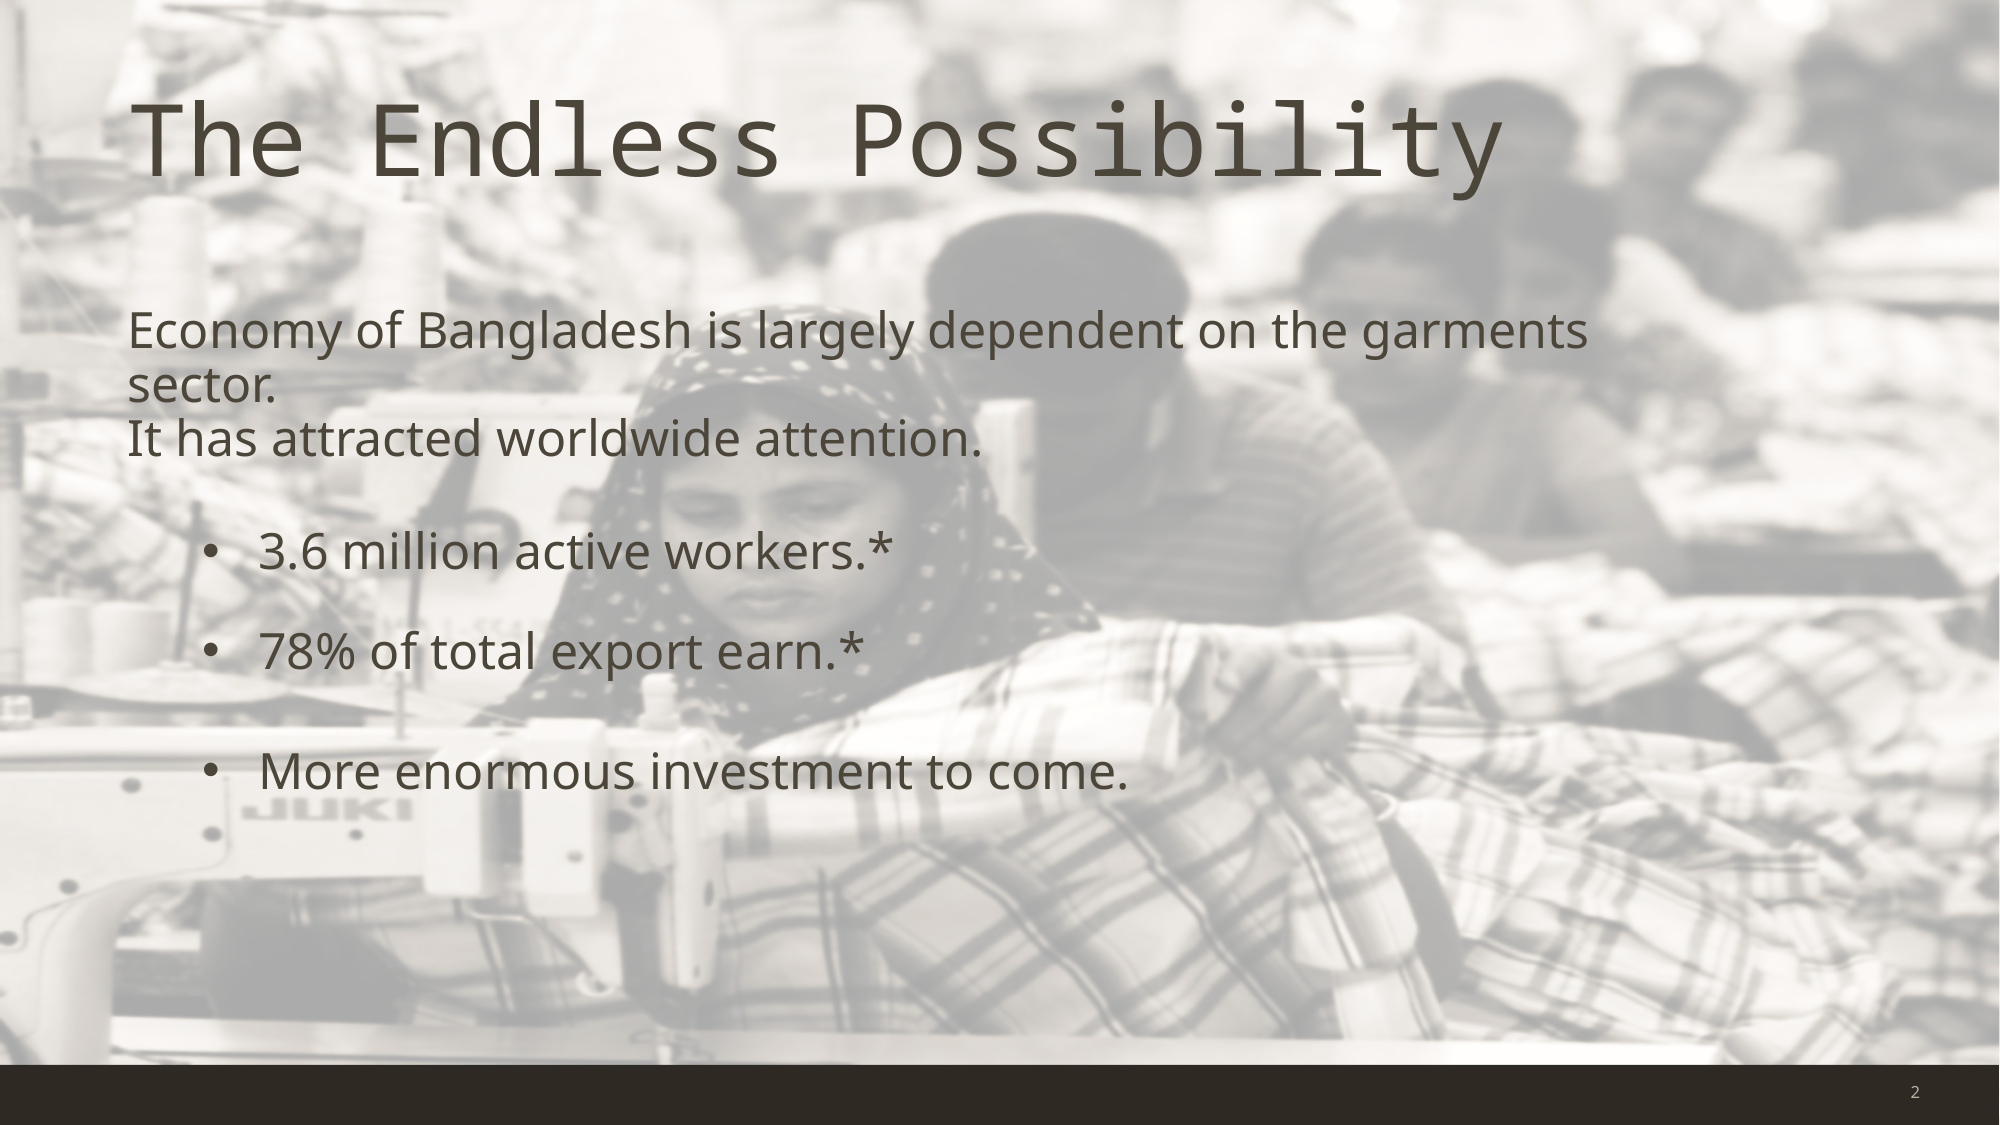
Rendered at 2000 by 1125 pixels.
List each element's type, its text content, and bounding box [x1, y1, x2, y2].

slide_number 2 [1862, 1074, 1936, 1113]
title The Endless Possibility Economy of Bangladesh is largely dependent on the garments sector. It has attracted worldwide attention. [112, 75, 1713, 475]
text_box 3.6 million active workers.* 78% of total export earn.* More enormous investment to come. [187, 512, 2000, 907]
